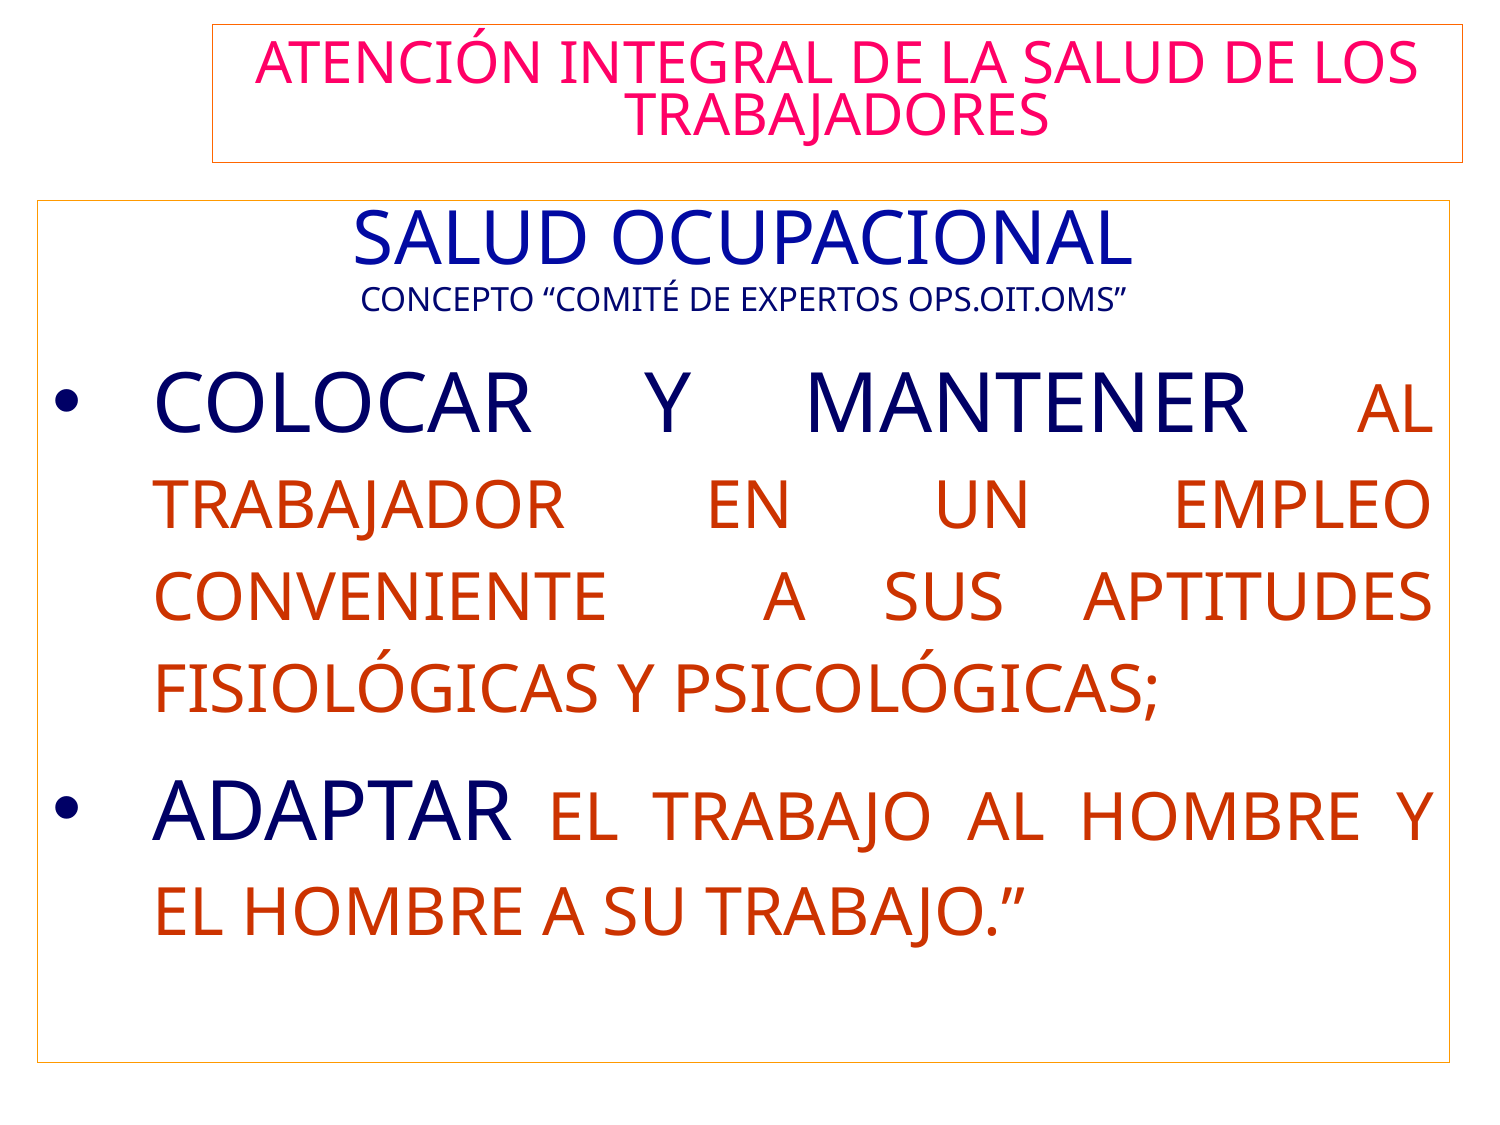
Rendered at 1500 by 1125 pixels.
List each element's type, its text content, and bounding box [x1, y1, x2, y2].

title ATENCIÓN INTEGRAL DE LA SALUD DE LOS TRABAJADORES [212, 24, 1463, 163]
list SALUD OCUPACIONAL CONCEPTO “COMITÉ DE EXPERTOS OPS.OIT.OMS” COLOCAR Y MANTENER AL TRABAJADOR EN UN EMPLEO CONVENIENTE A SUS APTITUDES FISIOLÓGICAS Y PSICOLÓGICAS; ADAPTAR EL TRABAJO AL HOMBRE Y EL HOMBRE A SU TRABAJO.” [37, 200, 1450, 1063]
